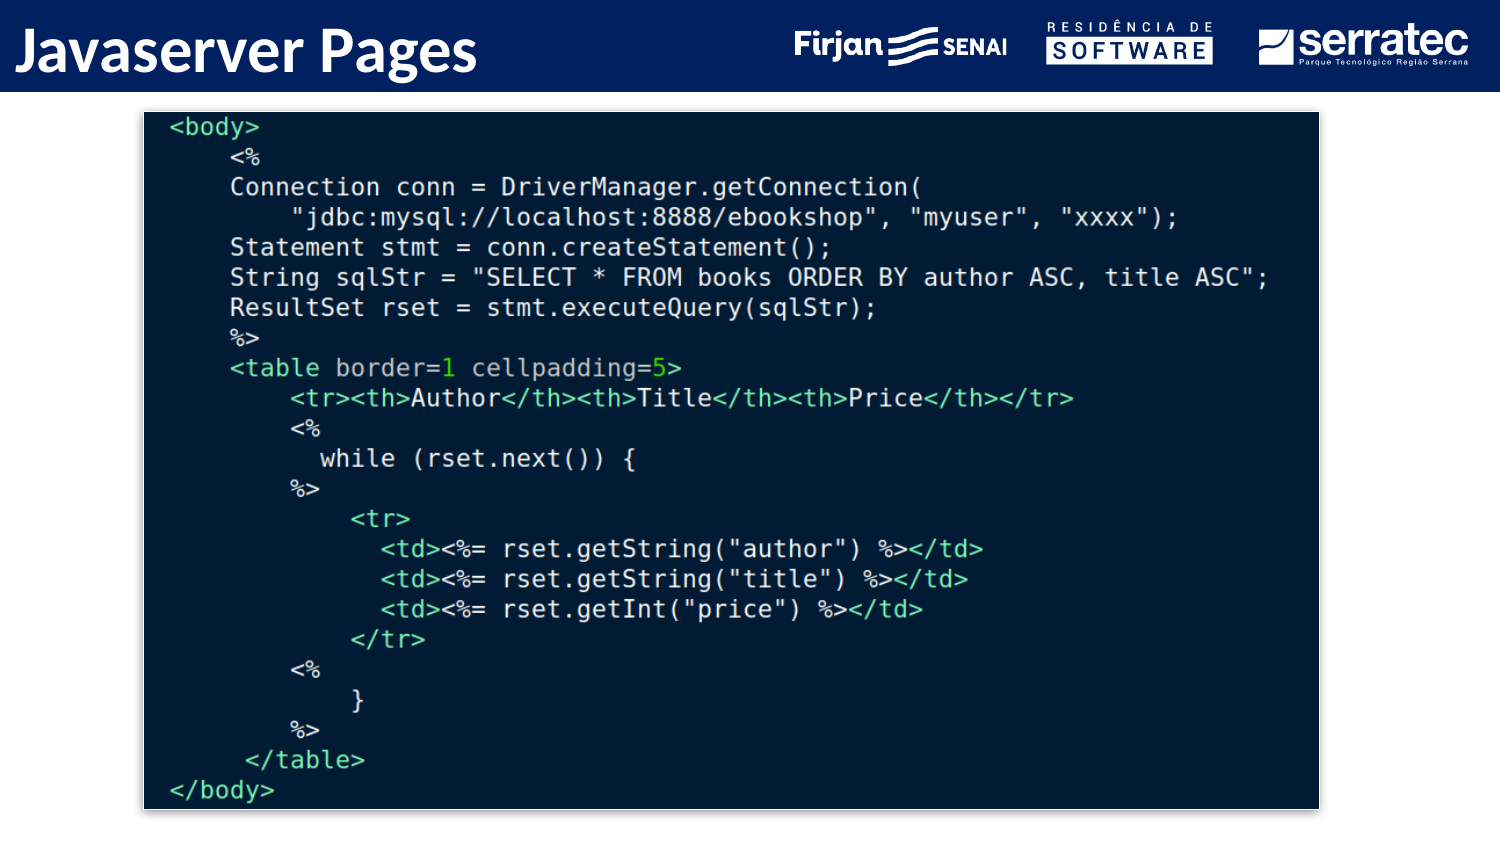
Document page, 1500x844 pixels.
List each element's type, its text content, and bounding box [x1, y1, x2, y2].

picture [1259, 23, 1468, 66]
picture [771, 12, 1239, 80]
picture [144, 111, 1319, 810]
title Javaserver Pages [0, 0, 790, 72]
